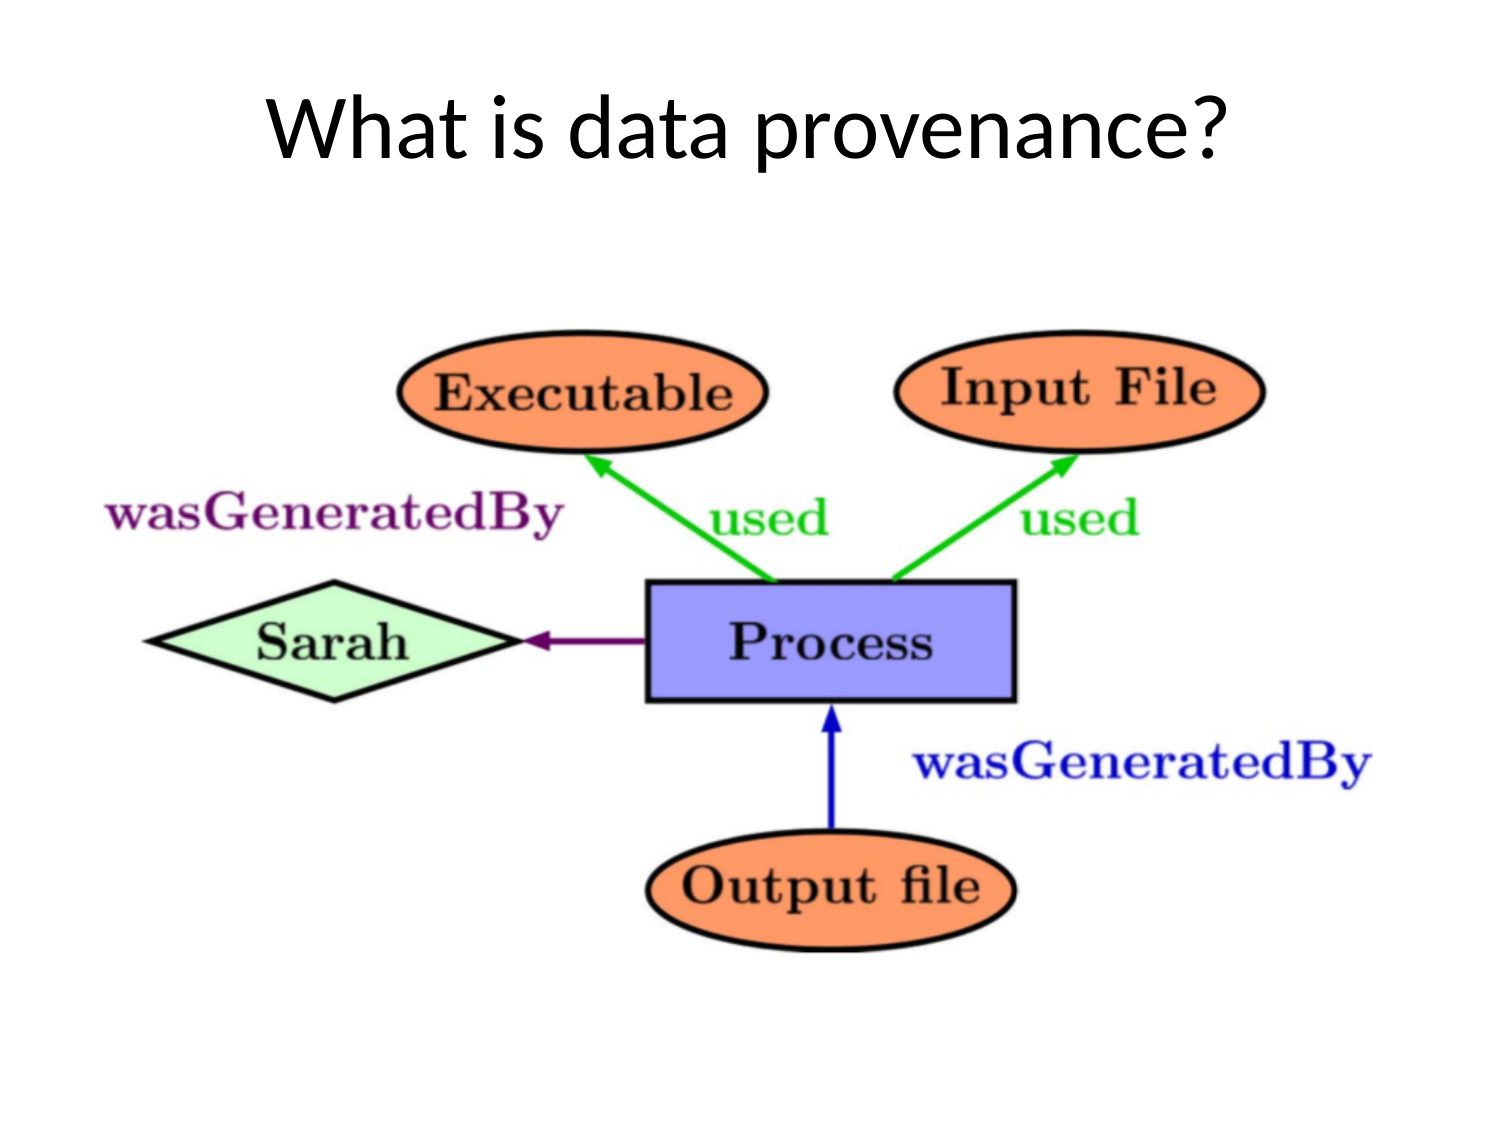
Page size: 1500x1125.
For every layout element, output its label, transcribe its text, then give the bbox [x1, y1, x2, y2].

picture [74, 285, 1426, 984]
title What is data provenance? [75, 28, 1425, 216]
